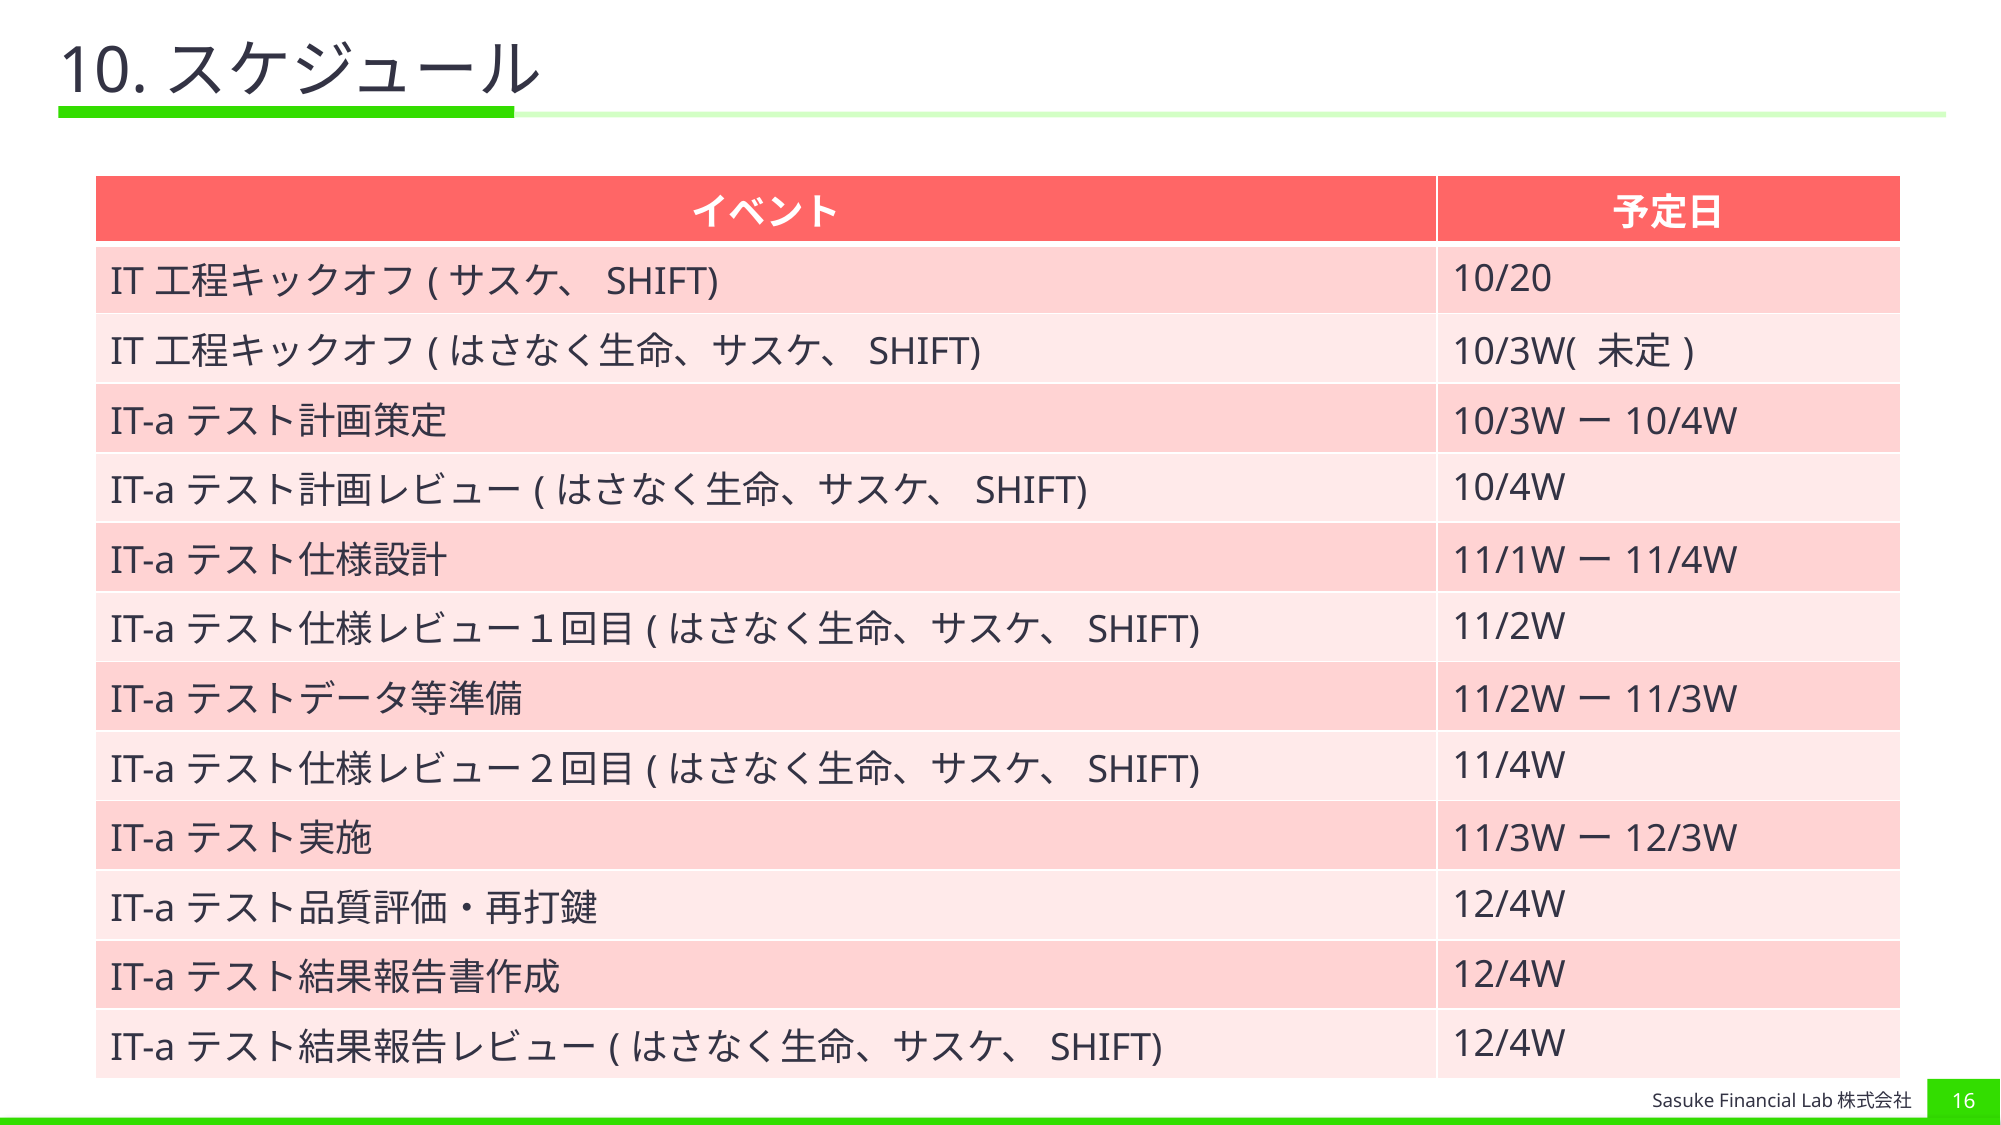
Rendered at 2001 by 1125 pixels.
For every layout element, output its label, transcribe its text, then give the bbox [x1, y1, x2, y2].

table_cell 11/2Wー11/3W [1438, 662, 1900, 730]
table_cell IT-aテスト仕様レビュー２回目(はさなく生命、サスケ、SHIFT) [96, 732, 1436, 800]
text_box [56, 145, 1947, 1063]
table_cell 10/3Wー10/4W [1438, 384, 1900, 452]
table_cell 12/4W [1438, 1010, 1900, 1078]
table_cell 12/4W [1438, 871, 1900, 939]
table_cell 11/1Wー11/4W [1438, 523, 1900, 591]
table_header イベント [96, 176, 1436, 241]
table_cell IT-aテスト品質評価・再打鍵 [96, 871, 1436, 939]
table_cell 11/4W [1438, 732, 1900, 800]
footer Sasuke Financial Lab株式会社 [1628, 1079, 1927, 1120]
table_cell IT工程キックオフ(はさなく生命、サスケ、SHIFT) [96, 314, 1436, 382]
table_cell 10/20 [1438, 247, 1900, 313]
table_cell 11/3Wー12/3W [1438, 801, 1900, 869]
table_cell IT-aテスト計画レビュー(はさなく生命、サスケ、SHIFT) [96, 454, 1436, 521]
table_cell 12/4W [1438, 941, 1900, 1008]
table_cell IT-aテスト結果報告書作成 [96, 941, 1436, 1008]
table_cell IT工程キックオフ(サスケ、SHIFT) [96, 247, 1436, 313]
table_cell 10/4W [1438, 454, 1900, 521]
title 10.スケジュール [58, 29, 1949, 115]
slide_number 15 [1927, 1078, 2000, 1125]
table_cell IT-aテストデータ等準備 [96, 662, 1436, 730]
table_cell IT-aテスト計画策定 [96, 384, 1436, 452]
table_cell IT-aテスト結果報告レビュー(はさなく生命、サスケ、SHIFT) [96, 1010, 1436, 1078]
table_cell IT-aテスト仕様設計 [96, 523, 1436, 591]
table_cell 11/2W [1438, 593, 1900, 661]
table_cell IT-aテスト仕様レビュー１回目(はさなく生命、サスケ、SHIFT) [96, 593, 1436, 661]
table_header 予定日 [1438, 176, 1900, 241]
table_cell 10/3W( 未定) [1438, 314, 1900, 382]
table_cell IT-aテスト実施 [96, 801, 1436, 869]
